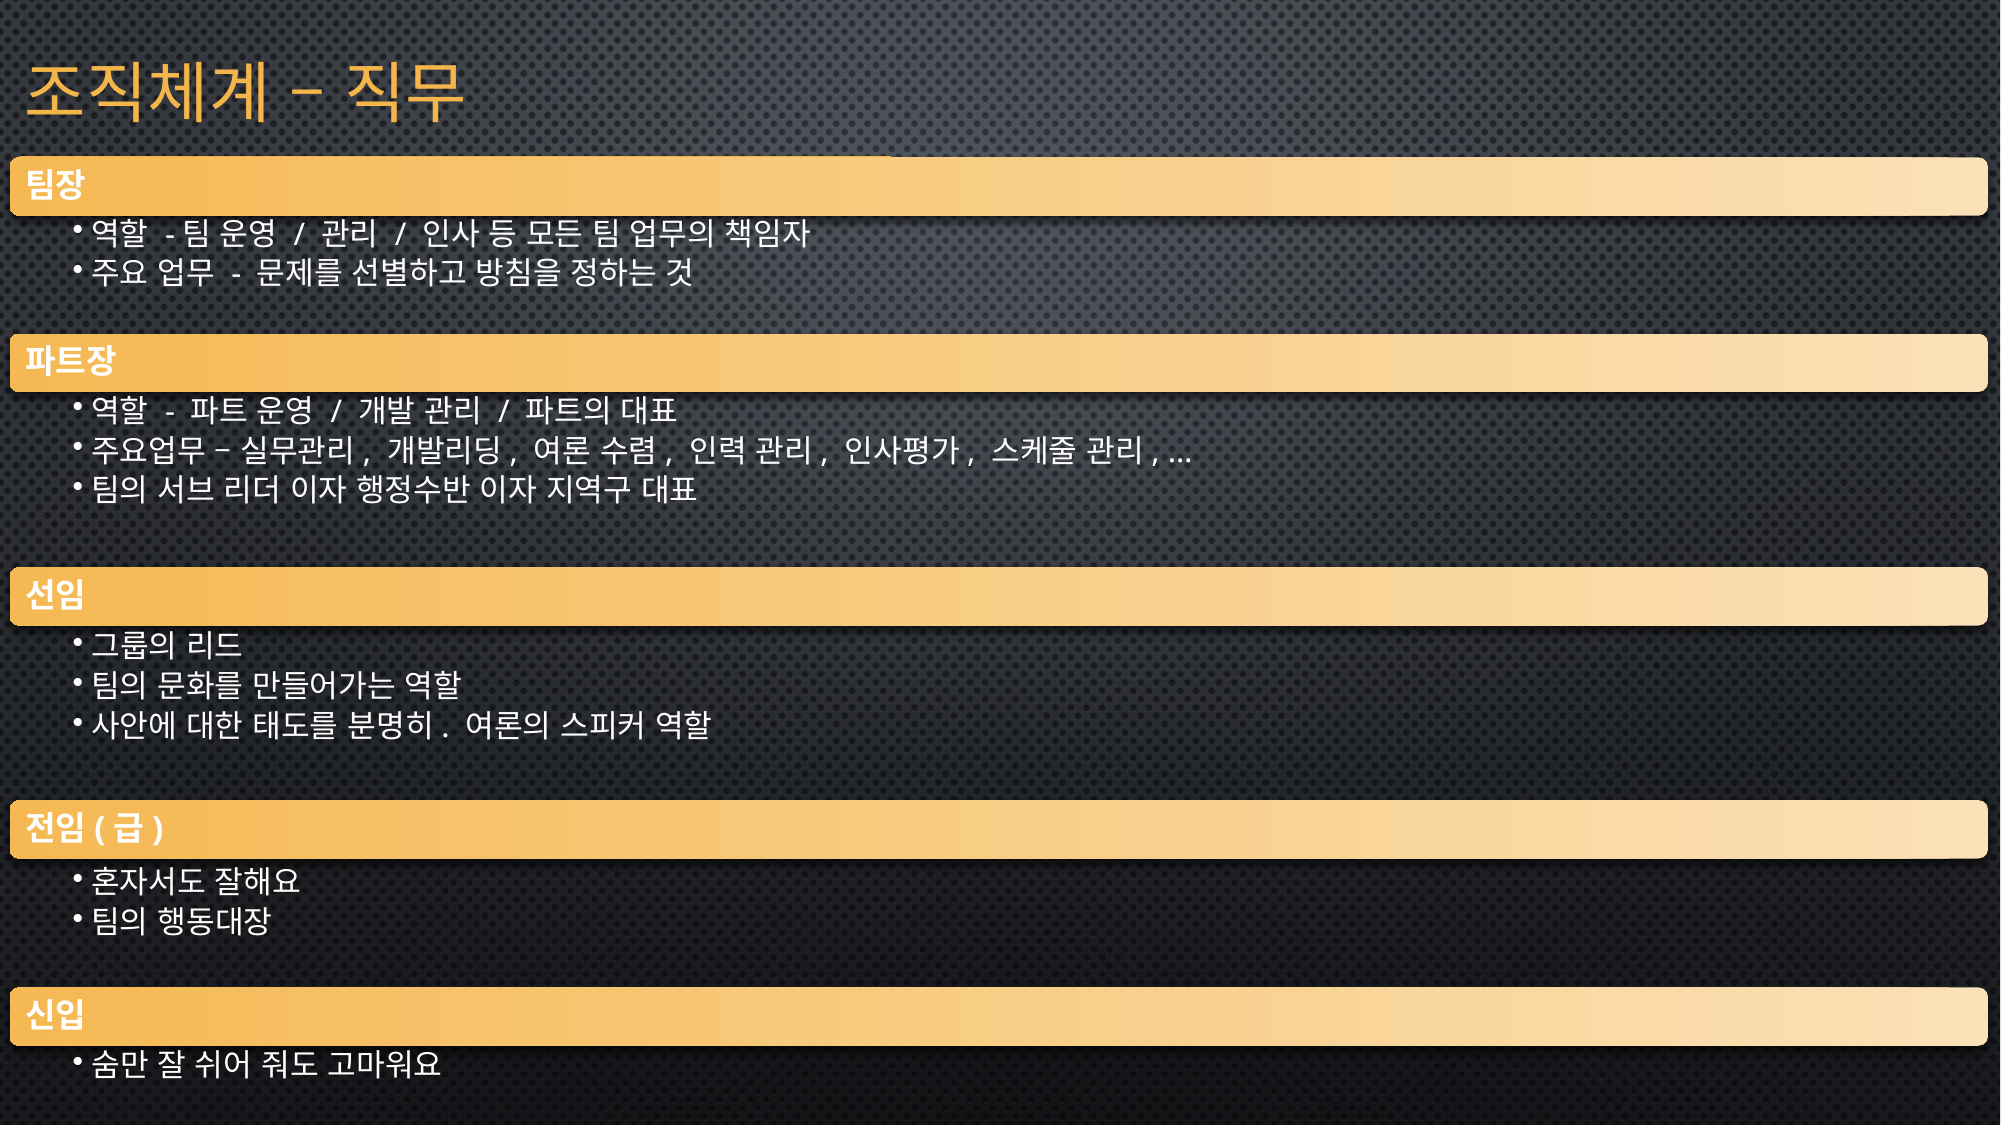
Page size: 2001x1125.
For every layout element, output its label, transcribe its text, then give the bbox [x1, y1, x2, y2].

text_box 조직체계 – 직무 [9, 0, 1515, 156]
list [9, 156, 1989, 1114]
